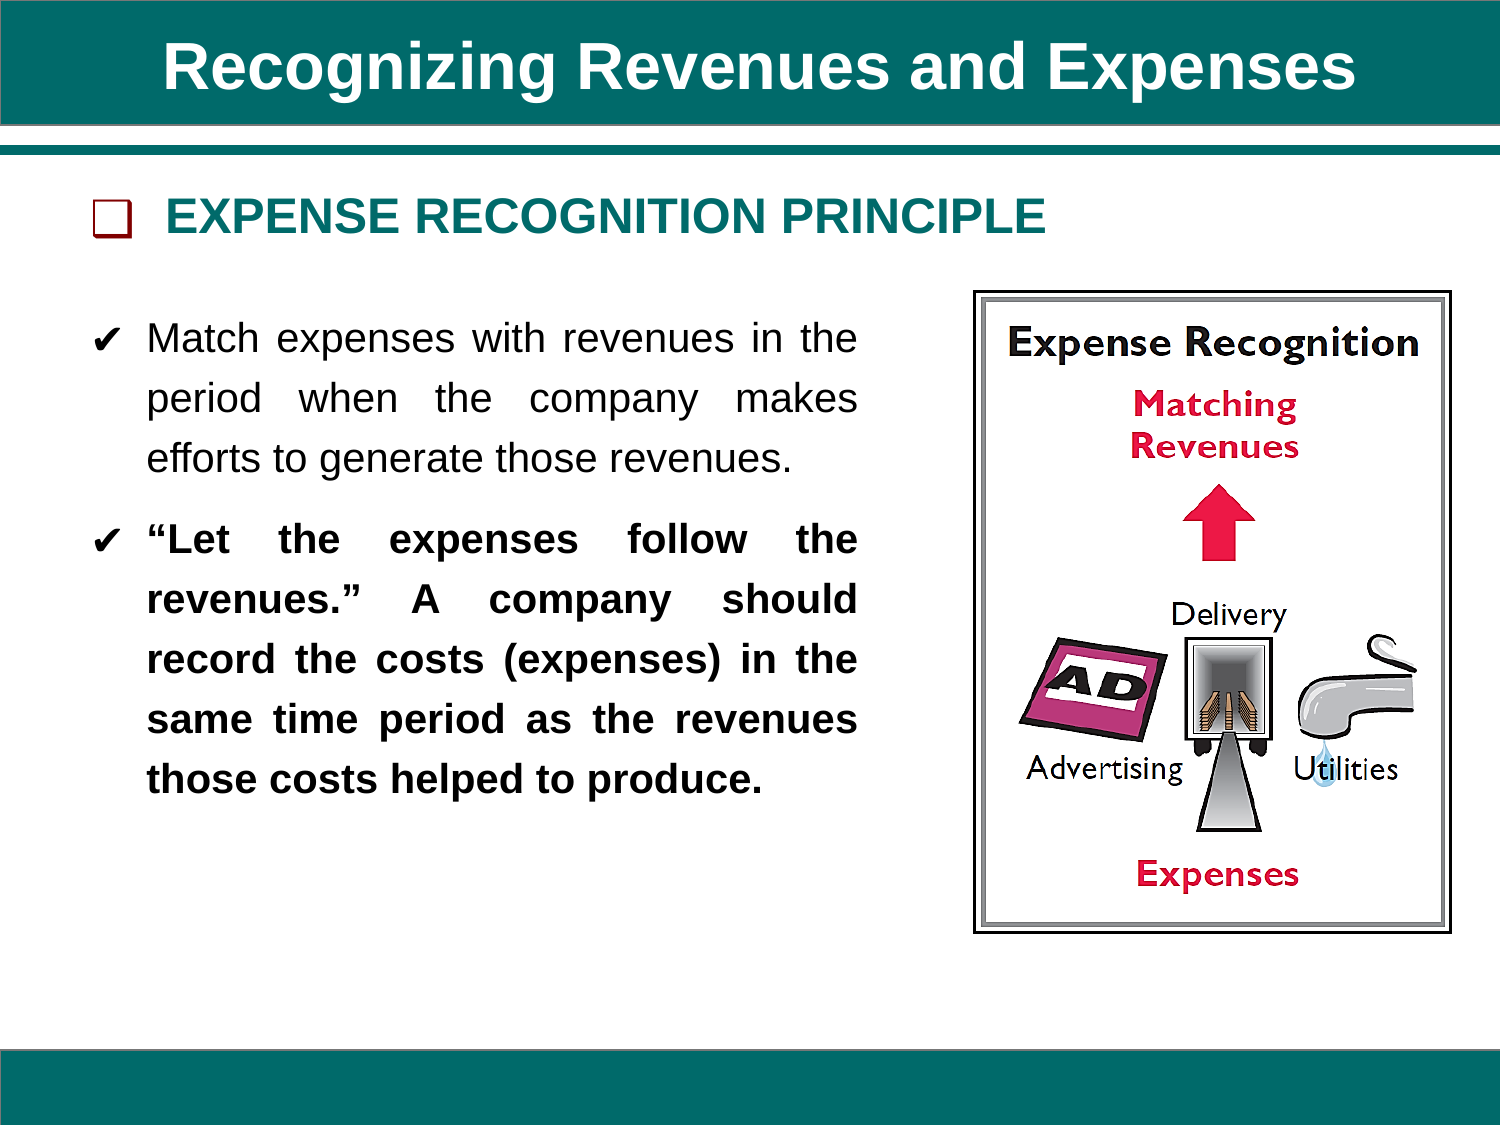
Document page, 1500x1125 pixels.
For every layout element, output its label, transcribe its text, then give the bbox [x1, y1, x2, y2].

text_box Match expenses with revenues in the period when the company makes efforts to generate those revenues. “Let the expenses follow the revenues.” A company should record the costs (expenses) in the same time period as the revenues those costs helped to produce. [75, 293, 874, 809]
text_box [0, 1049, 1500, 1125]
text_box EXPENSE RECOGNITION PRINCIPLE [74, 160, 1213, 251]
text_box Recognizing Revenues and Expenses [0, 0, 1500, 125]
picture [976, 292, 1449, 931]
